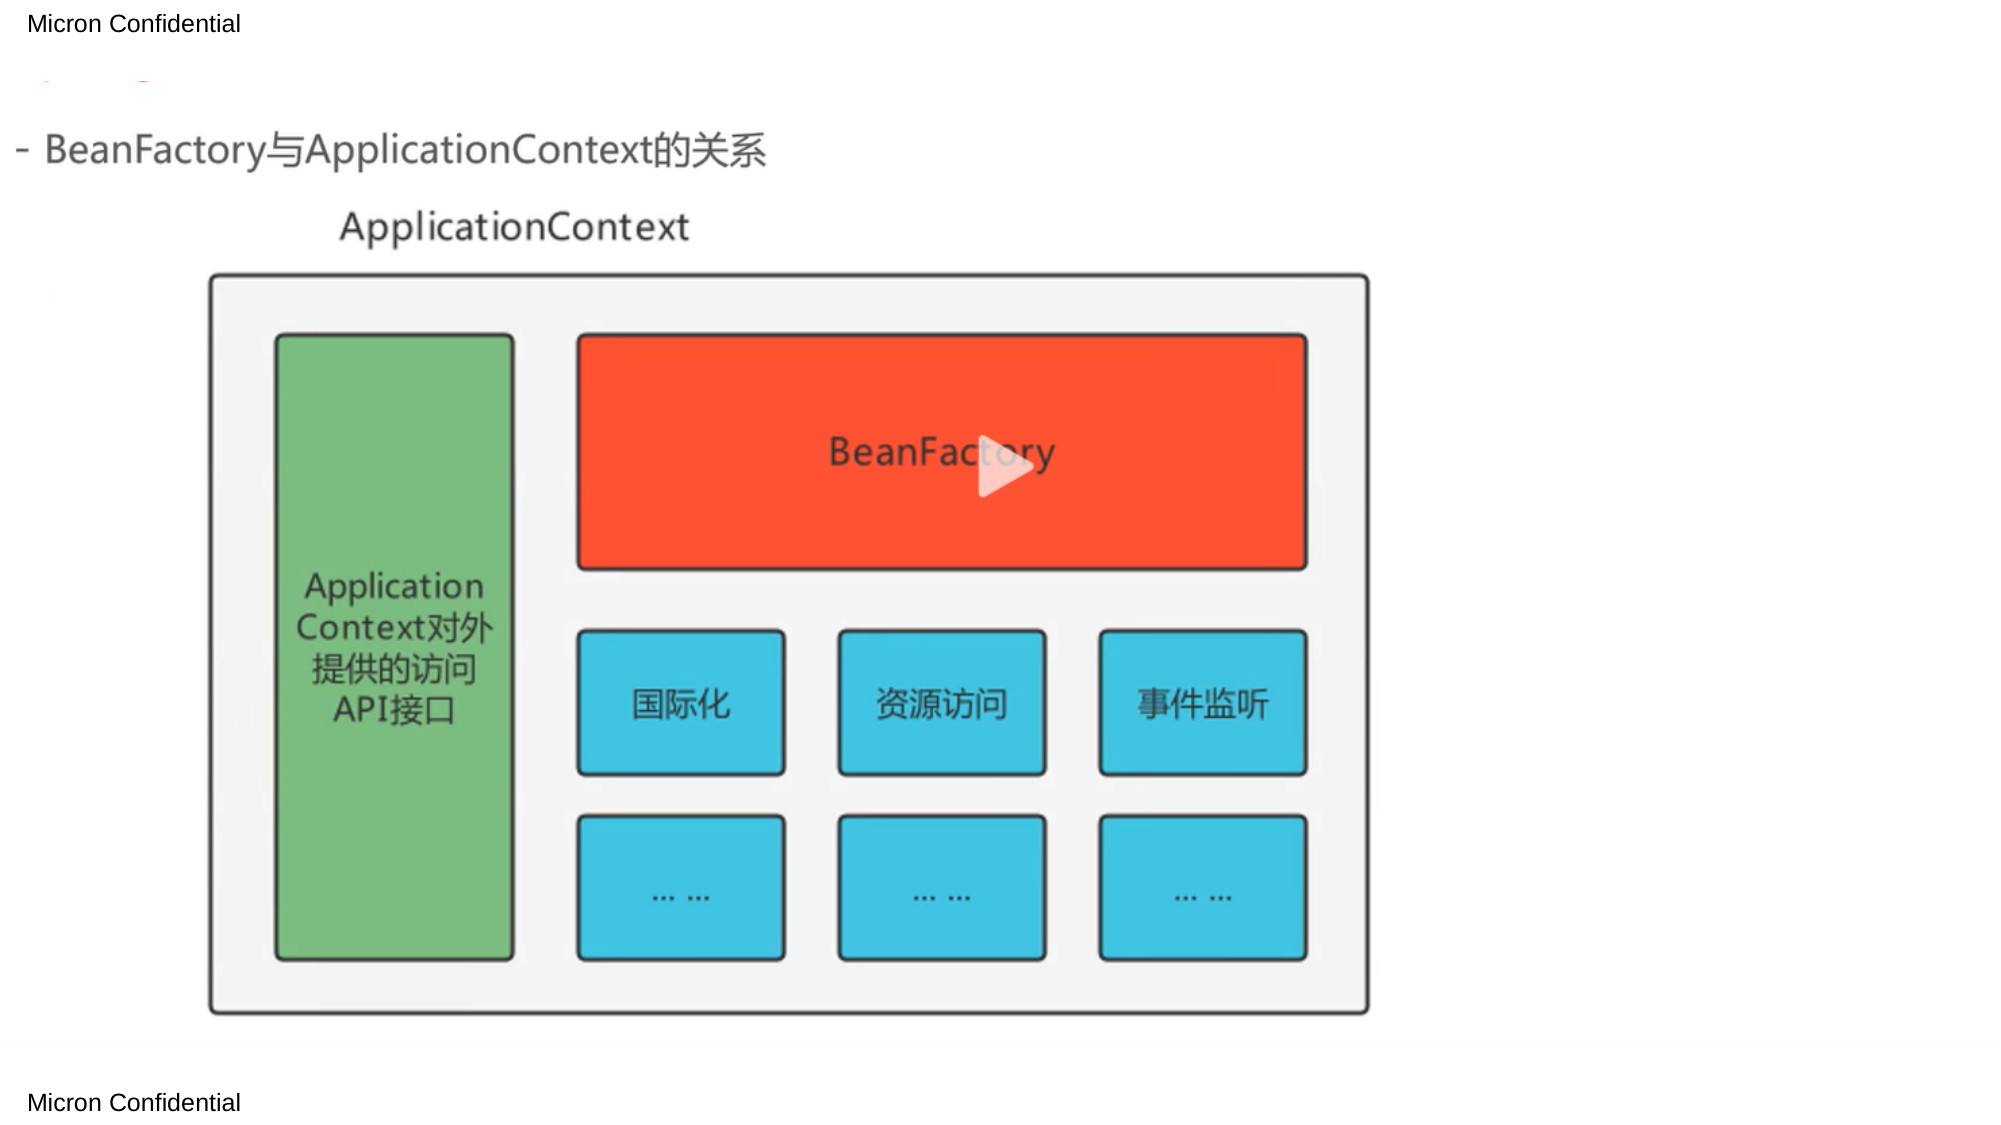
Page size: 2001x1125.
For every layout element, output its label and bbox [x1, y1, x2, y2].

picture [0, 80, 2000, 1044]
